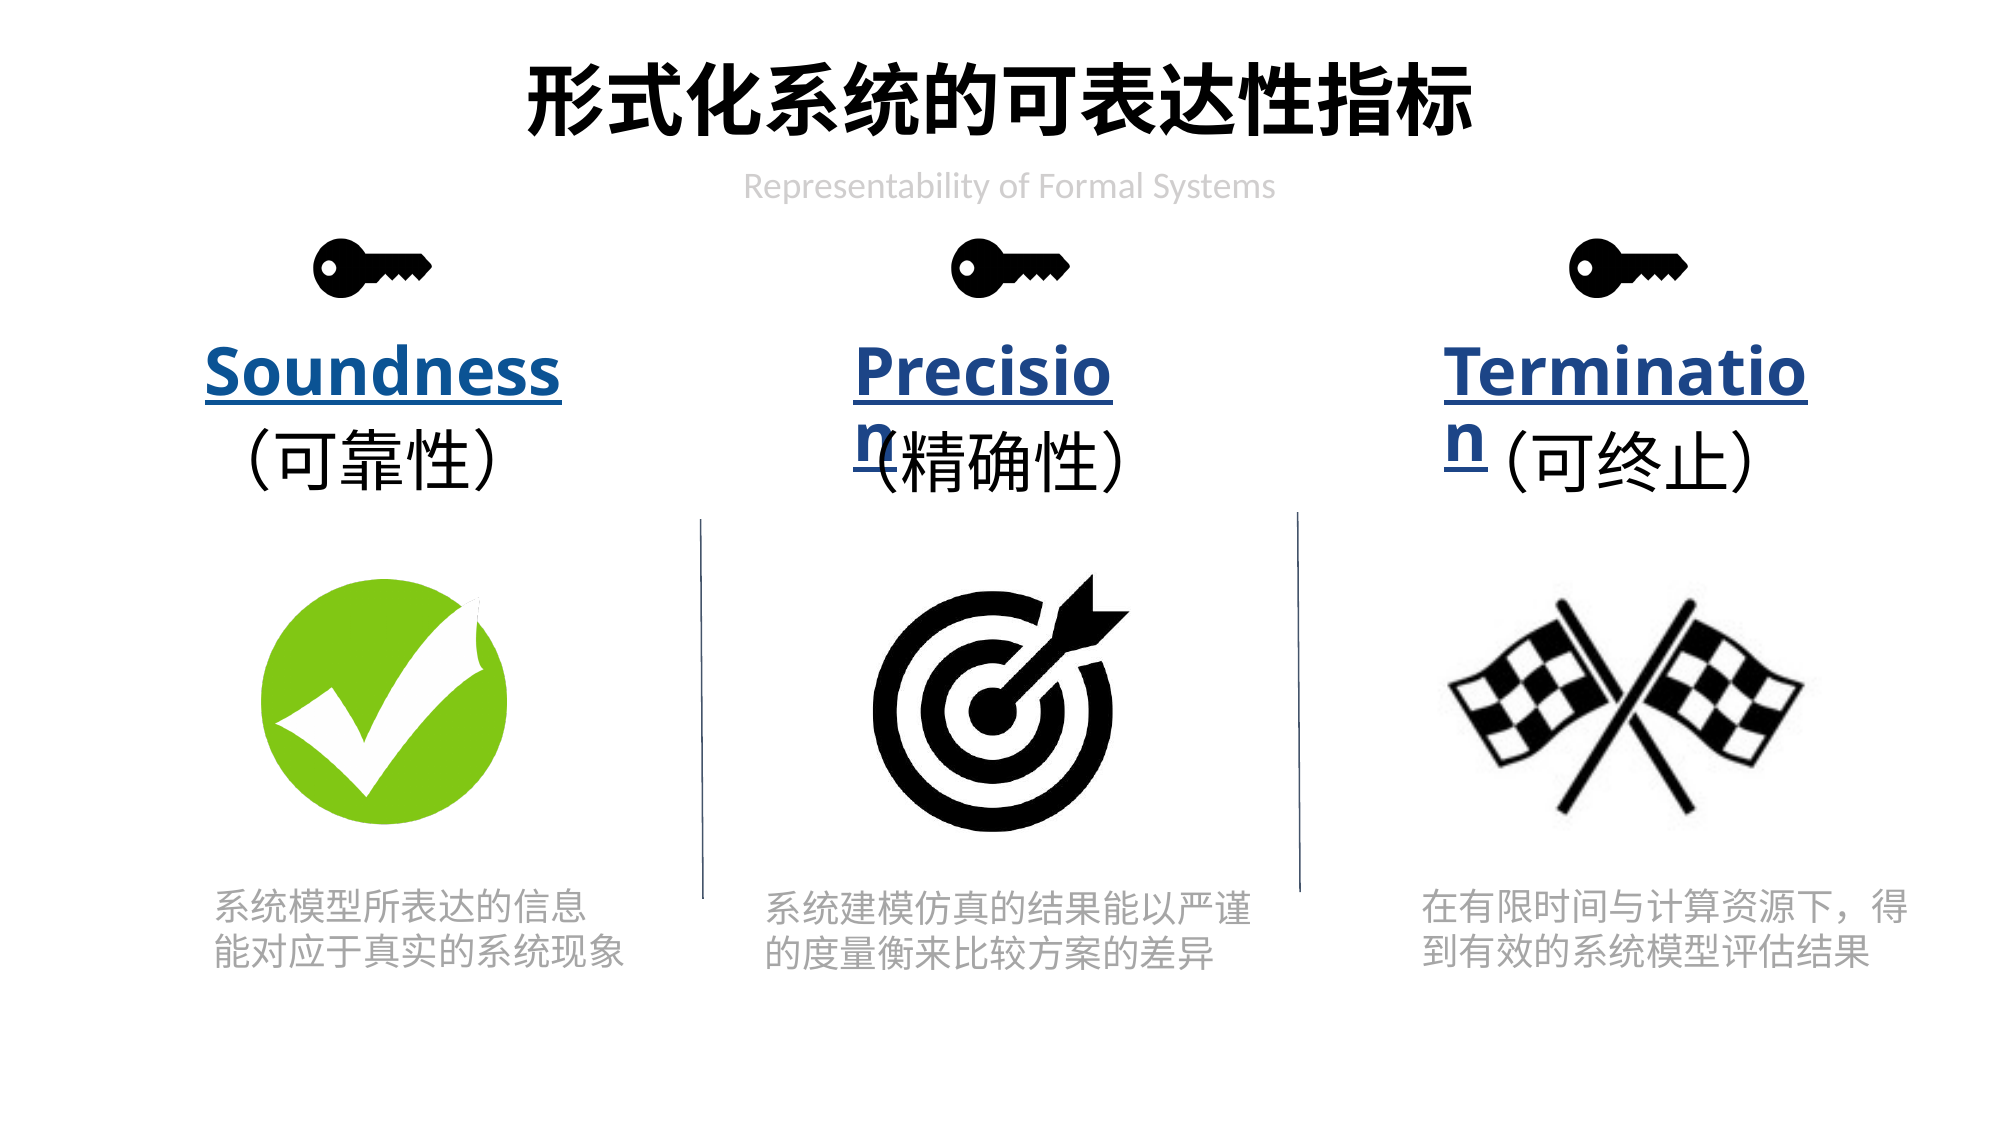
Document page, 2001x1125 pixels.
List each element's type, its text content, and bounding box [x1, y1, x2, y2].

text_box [1297, 512, 1301, 893]
picture [1569, 205, 1688, 331]
text_box Representability of Formal Systems [728, 153, 1292, 214]
picture [746, 560, 1255, 858]
picture [951, 205, 1070, 331]
picture [1423, 579, 1837, 877]
text_box Termination [1423, 313, 1837, 435]
text_box （可靠性） [190, 411, 555, 506]
text_box Precision [833, 313, 1168, 413]
text_box 系统模型所表达的信息 能对应于真实的系统现象 [123, 875, 644, 981]
text_box （精确性） [818, 413, 1183, 508]
text_box （可终止） [1448, 413, 1812, 509]
title 形式化系统的可表达性指标 [68, 41, 1933, 167]
text_box 系统建模仿真的结果能以严谨的度量衡来比较方案的差异 [675, 877, 1274, 983]
text_box Soundness [170, 313, 597, 435]
picture [313, 205, 432, 331]
picture [260, 579, 507, 825]
text_box 在有限时间与计算资源下，得到有效的系统模型评估结果 [1331, 875, 1925, 981]
